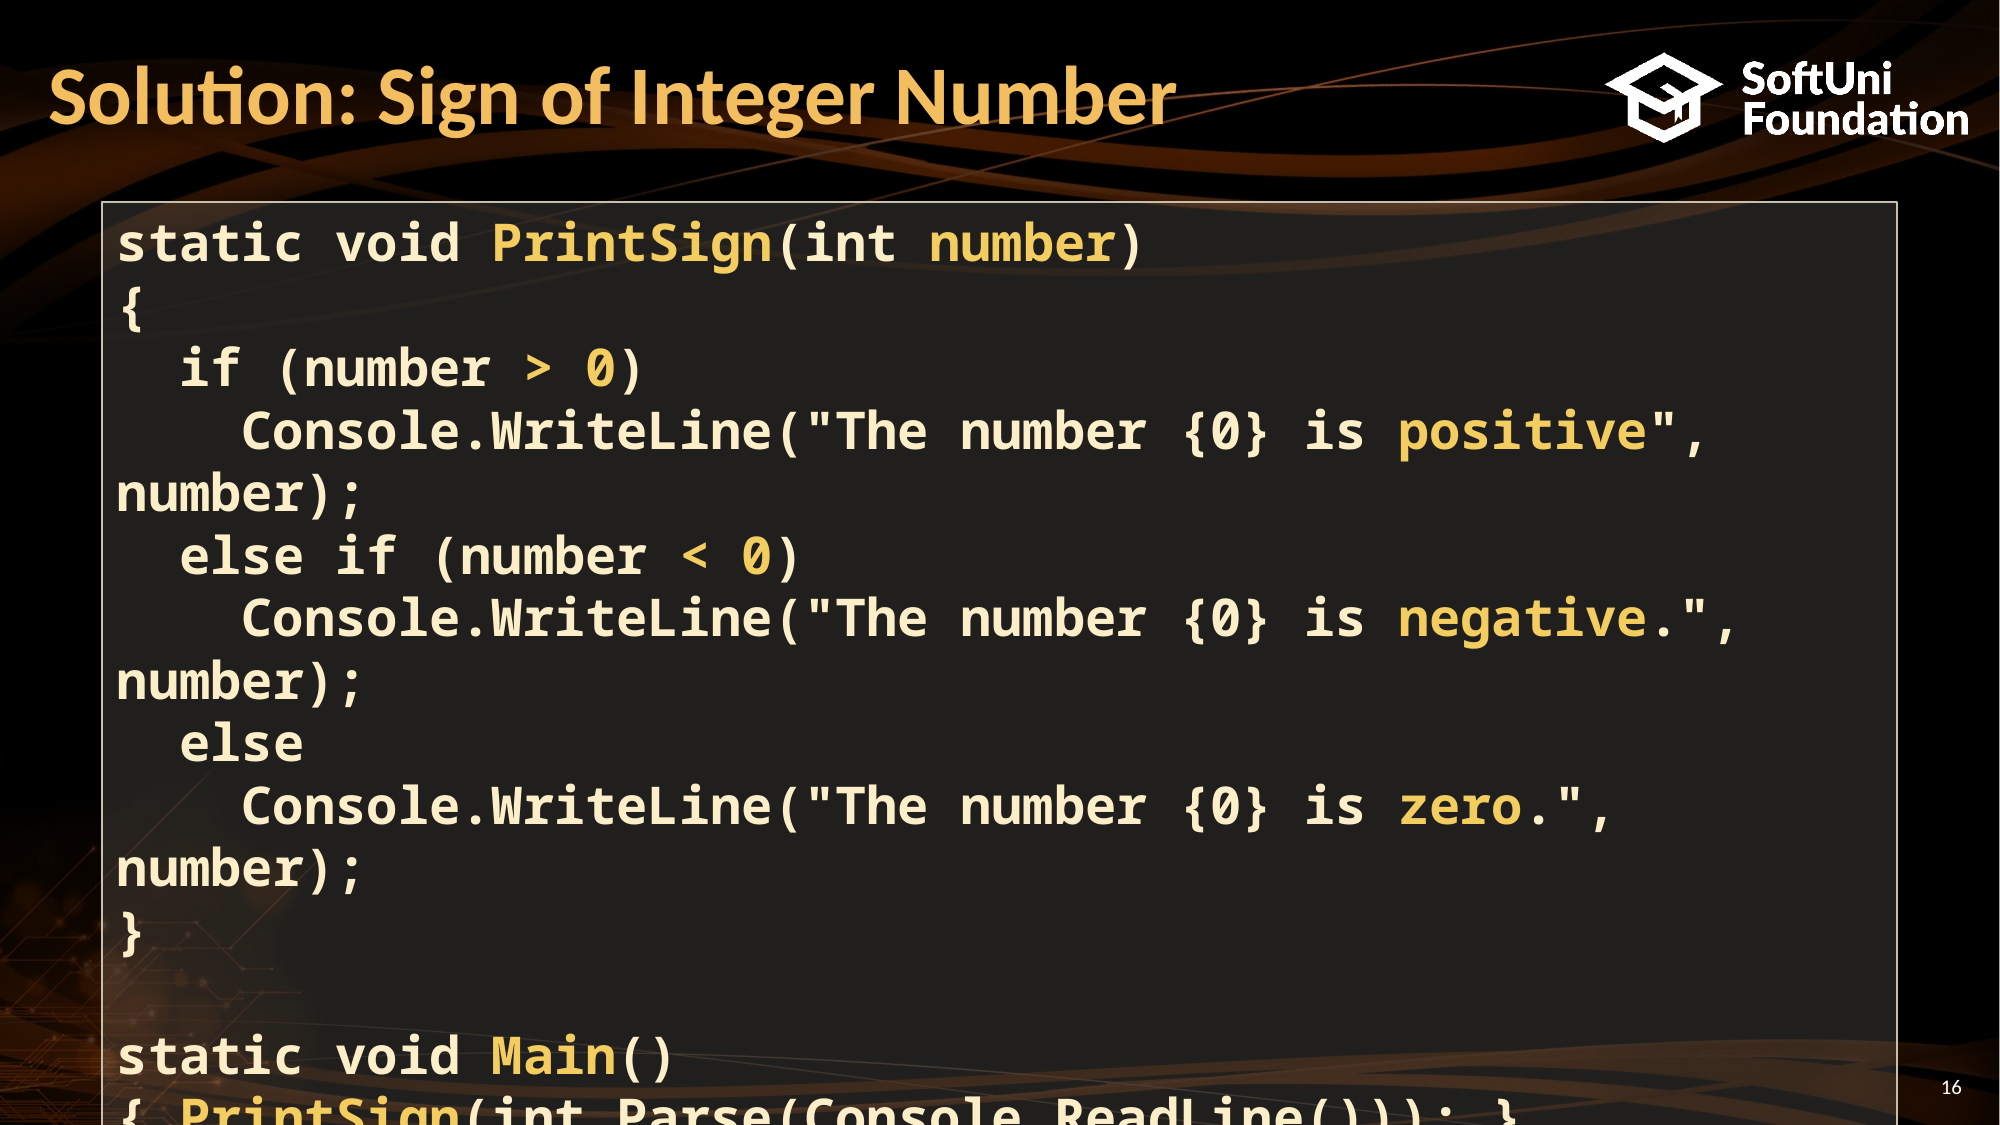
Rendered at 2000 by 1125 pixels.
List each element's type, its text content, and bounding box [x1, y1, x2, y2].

text_box static void PrintSign(int number) { if (number > 0) Console.WriteLine("The number {0} is positive", number); else if (number < 0) Console.WriteLine("The number {0} is negative.", number); else Console.WriteLine("The number {0} is zero.", number); } static void Main() { PrintSign(int.Parse(Console.ReadLine())); } [102, 202, 1898, 1125]
title Solution: Sign of Integer Number [30, 6, 1602, 189]
slide_number 16 [1898, 1070, 1968, 1103]
picture [0, 0, 2000, 1125]
